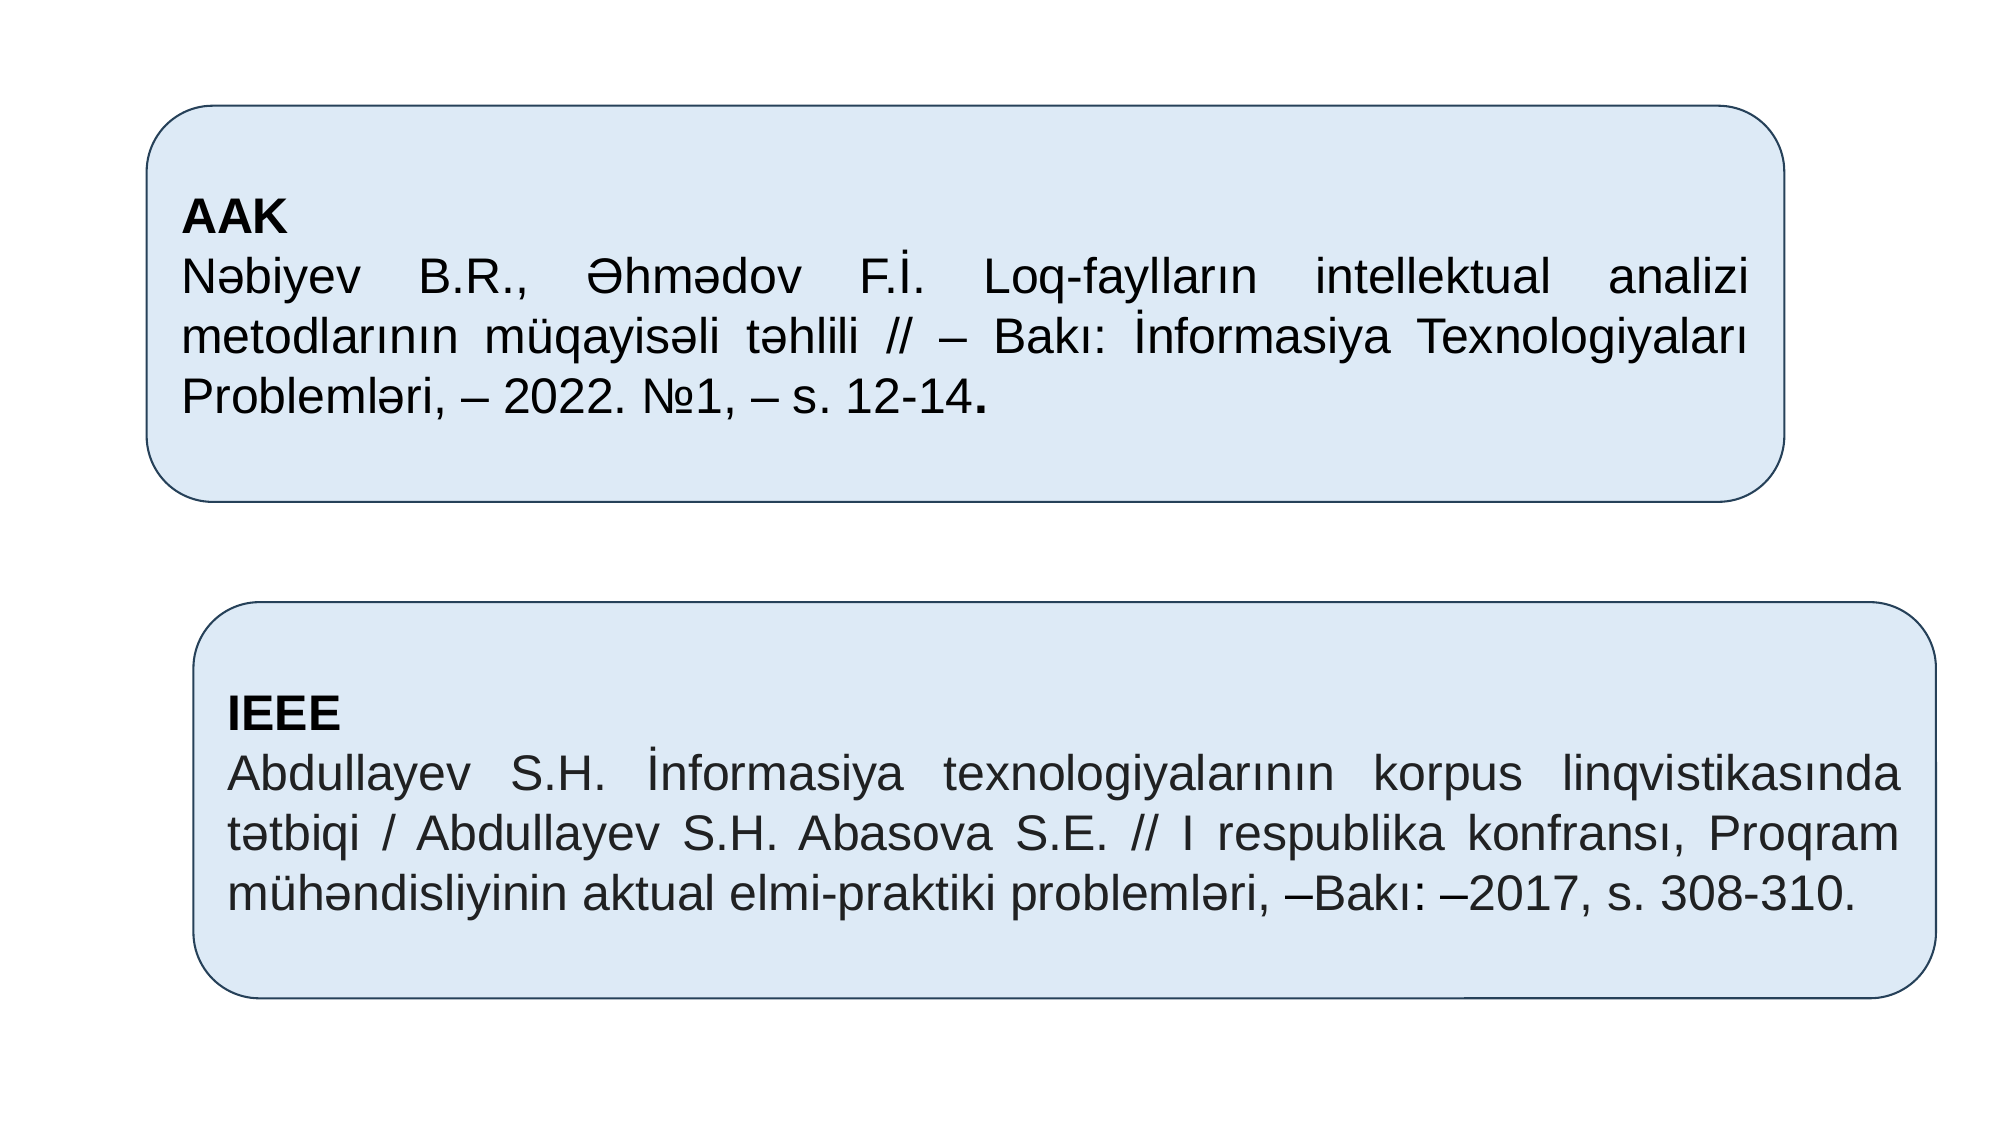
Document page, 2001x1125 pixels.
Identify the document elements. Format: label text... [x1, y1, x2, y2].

text_box IEEE Abdullayev S.H. İnformasiya texnologiyalarının korpus linqvistikasında tətbiqi / Abdullayev S.H. Abasova S.E. // I respublika konfransı, Proqram mühəndisliyinin aktual elmi-praktiki problemləri, –Bakı: –2017, s. 308-310. [193, 602, 1937, 999]
text_box AAK Nəbiyev B.R., Əhmədov F.İ. Loq-faylların intellektual analizi metodlarının müqayisəli təhlili // – Bakı: İnformasiya Texnologiyaları Problemləri, – 2022. №1, – s. 12-14. [146, 105, 1785, 502]
